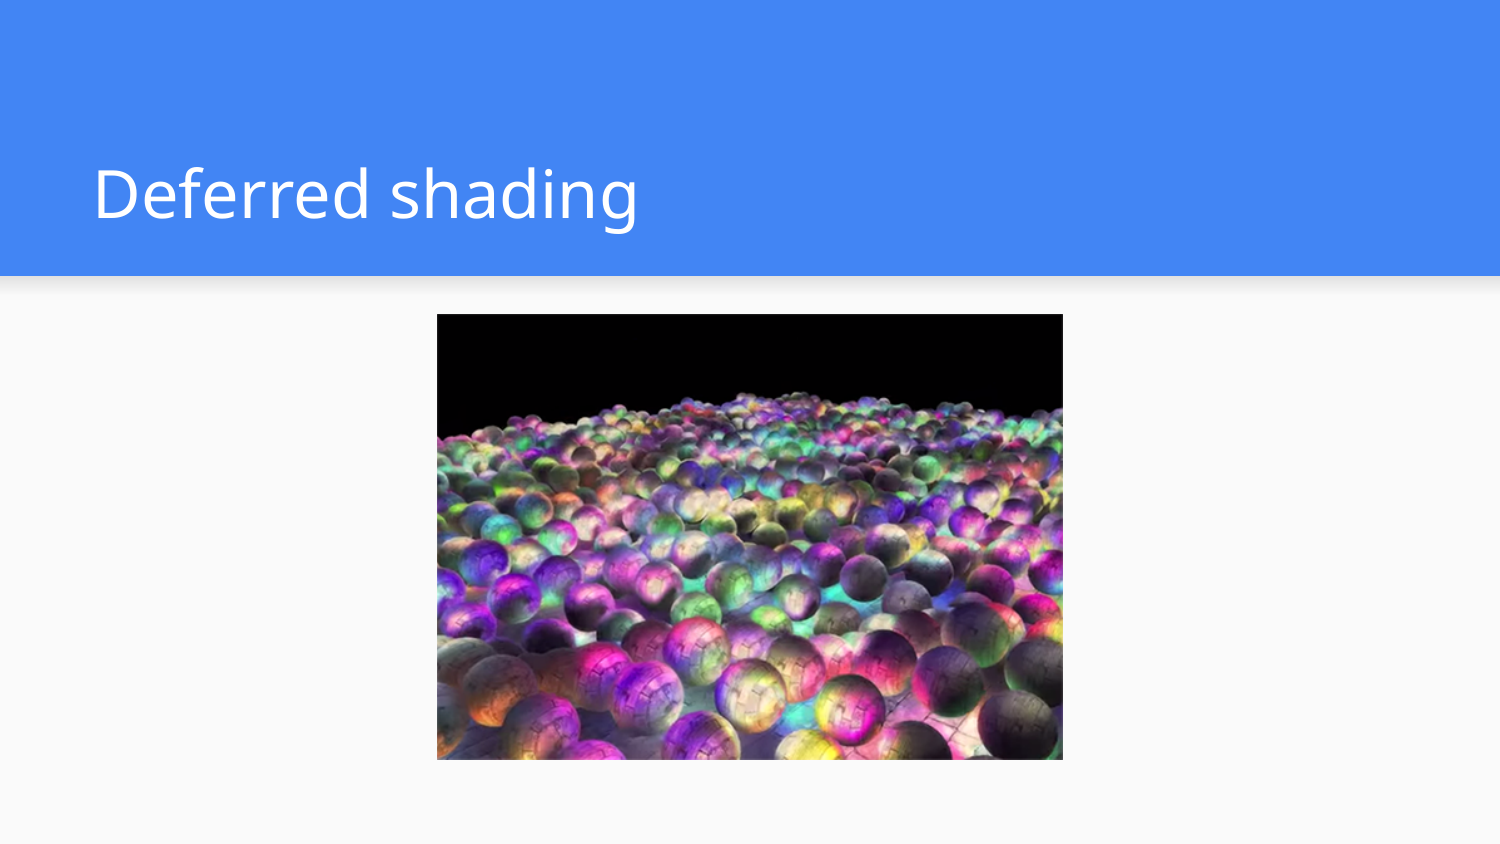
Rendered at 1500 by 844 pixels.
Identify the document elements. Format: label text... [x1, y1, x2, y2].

picture [437, 314, 1063, 760]
title Deferred shading [77, 121, 1427, 248]
